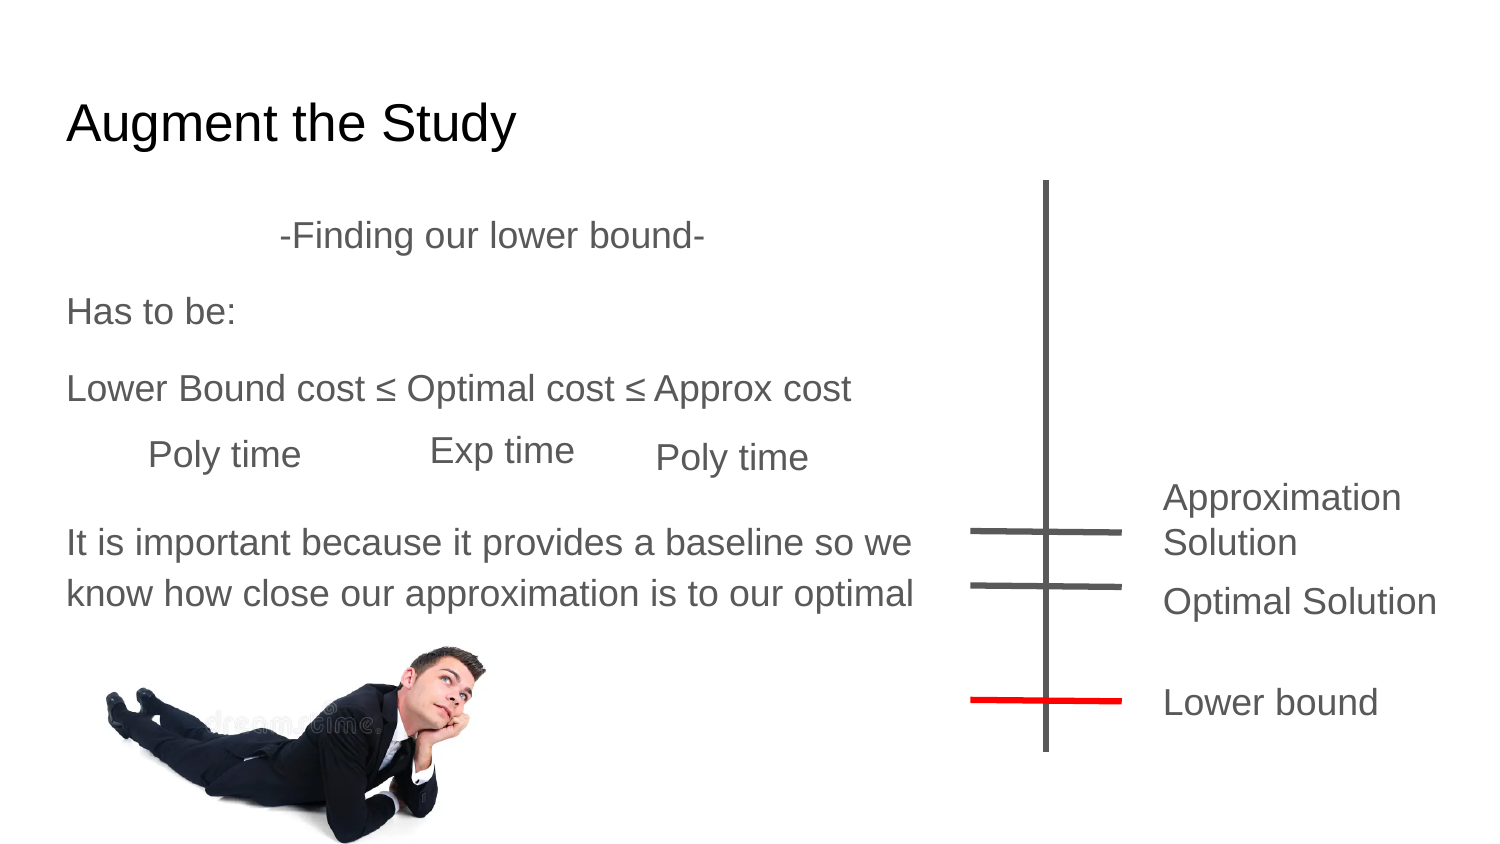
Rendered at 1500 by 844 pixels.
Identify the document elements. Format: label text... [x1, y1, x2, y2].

text_box Poly time [132, 414, 328, 475]
text_box Approximation Solution [1147, 457, 1455, 578]
picture [60, 561, 527, 844]
text_box Exp time [414, 410, 609, 479]
text_box Poly time [640, 418, 835, 472]
title Augment the Study [51, 72, 1449, 167]
text_box Lower bound [1147, 662, 1397, 738]
list -Finding our lower bound- Has to be: Lower Bound cost ≤ Optimal cost ≤ Approx cost It is important because it provides a baseline so we know how close our approximation is to our optimal [51, 189, 934, 805]
text_box Optimal Solution [1147, 578, 1455, 637]
